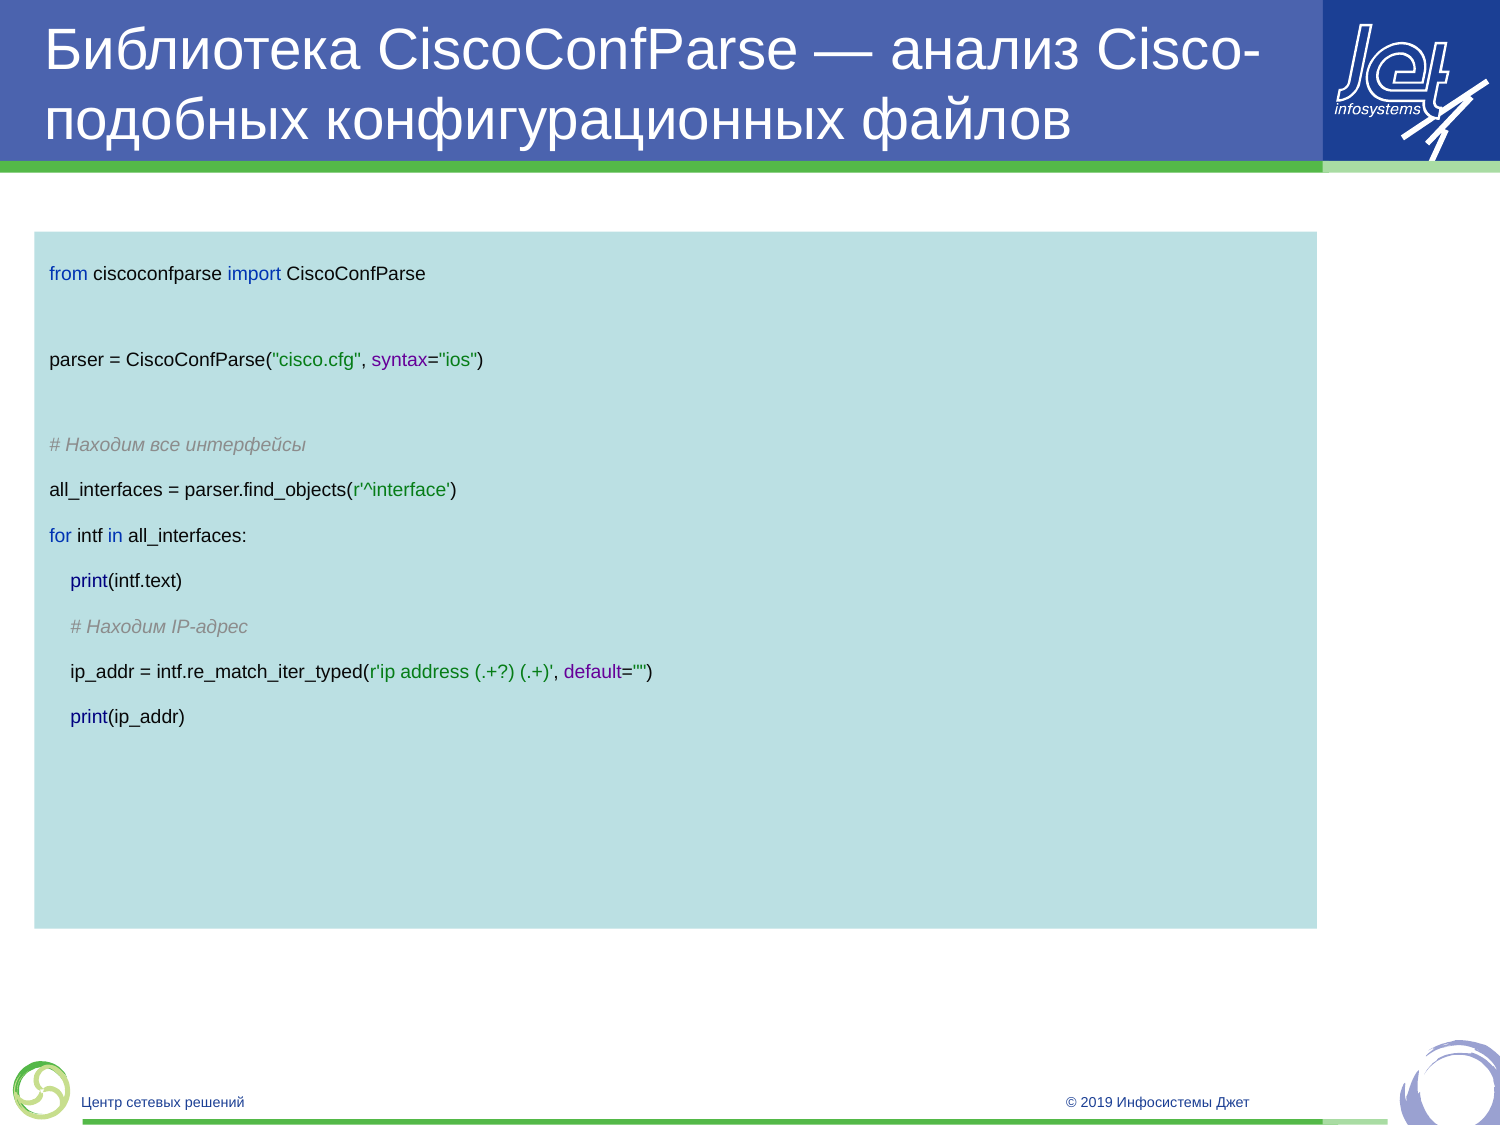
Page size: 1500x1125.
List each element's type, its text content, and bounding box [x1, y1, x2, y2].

title Библиотека CiscoConfParse — анализ Cisco-подобных конфигурационных файлов [29, 21, 1294, 140]
text_box from ciscoconfparse import CiscoConfParse parser = CiscoConfParse("cisco.cfg", syntax="ios") # Находим все интерфейсы all_interfaces = parser.find_objects(r'^interface') for intf in all_interfaces: print(intf.text) # Находим IP-адрес ip_addr = intf.re_match_iter_typed(r'ip address (.+?) (.+)', default="") print(ip_addr) [34, 231, 1317, 929]
